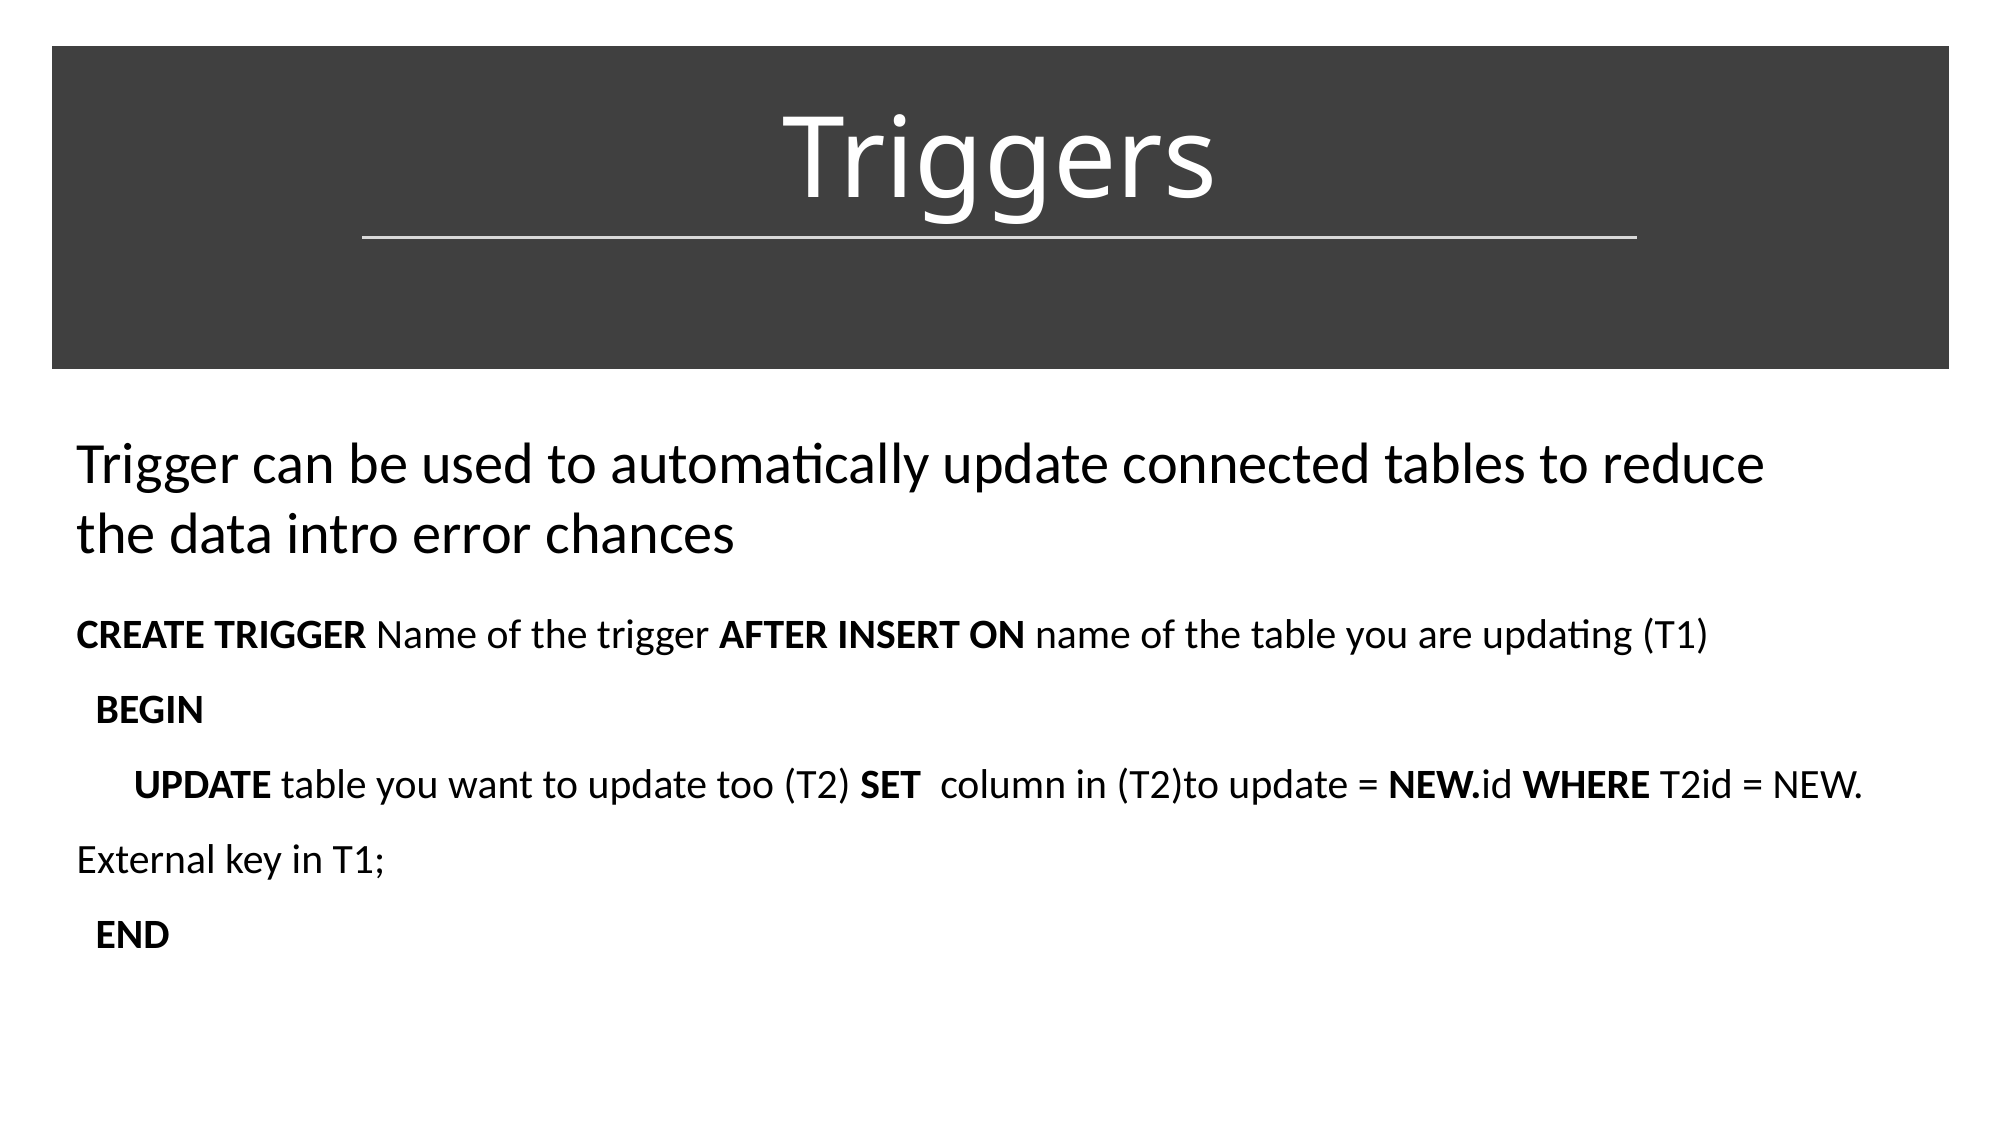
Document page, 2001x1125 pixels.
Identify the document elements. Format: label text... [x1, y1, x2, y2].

title Triggers [86, 76, 1914, 230]
text_box Trigger can be used to automatically update connected tables to reduce the data intro error chances [62, 417, 1796, 573]
text_box CREATE TRIGGER Name of the trigger AFTER INSERT ON name of the table you are updating (T1) BEGIN UPDATE table you want to update too (T2) SET column in (T2)to update = NEW.id WHERE T2id = NEW. External key in T1; END [61, 574, 1950, 1039]
text_box [61, 55, 1939, 360]
